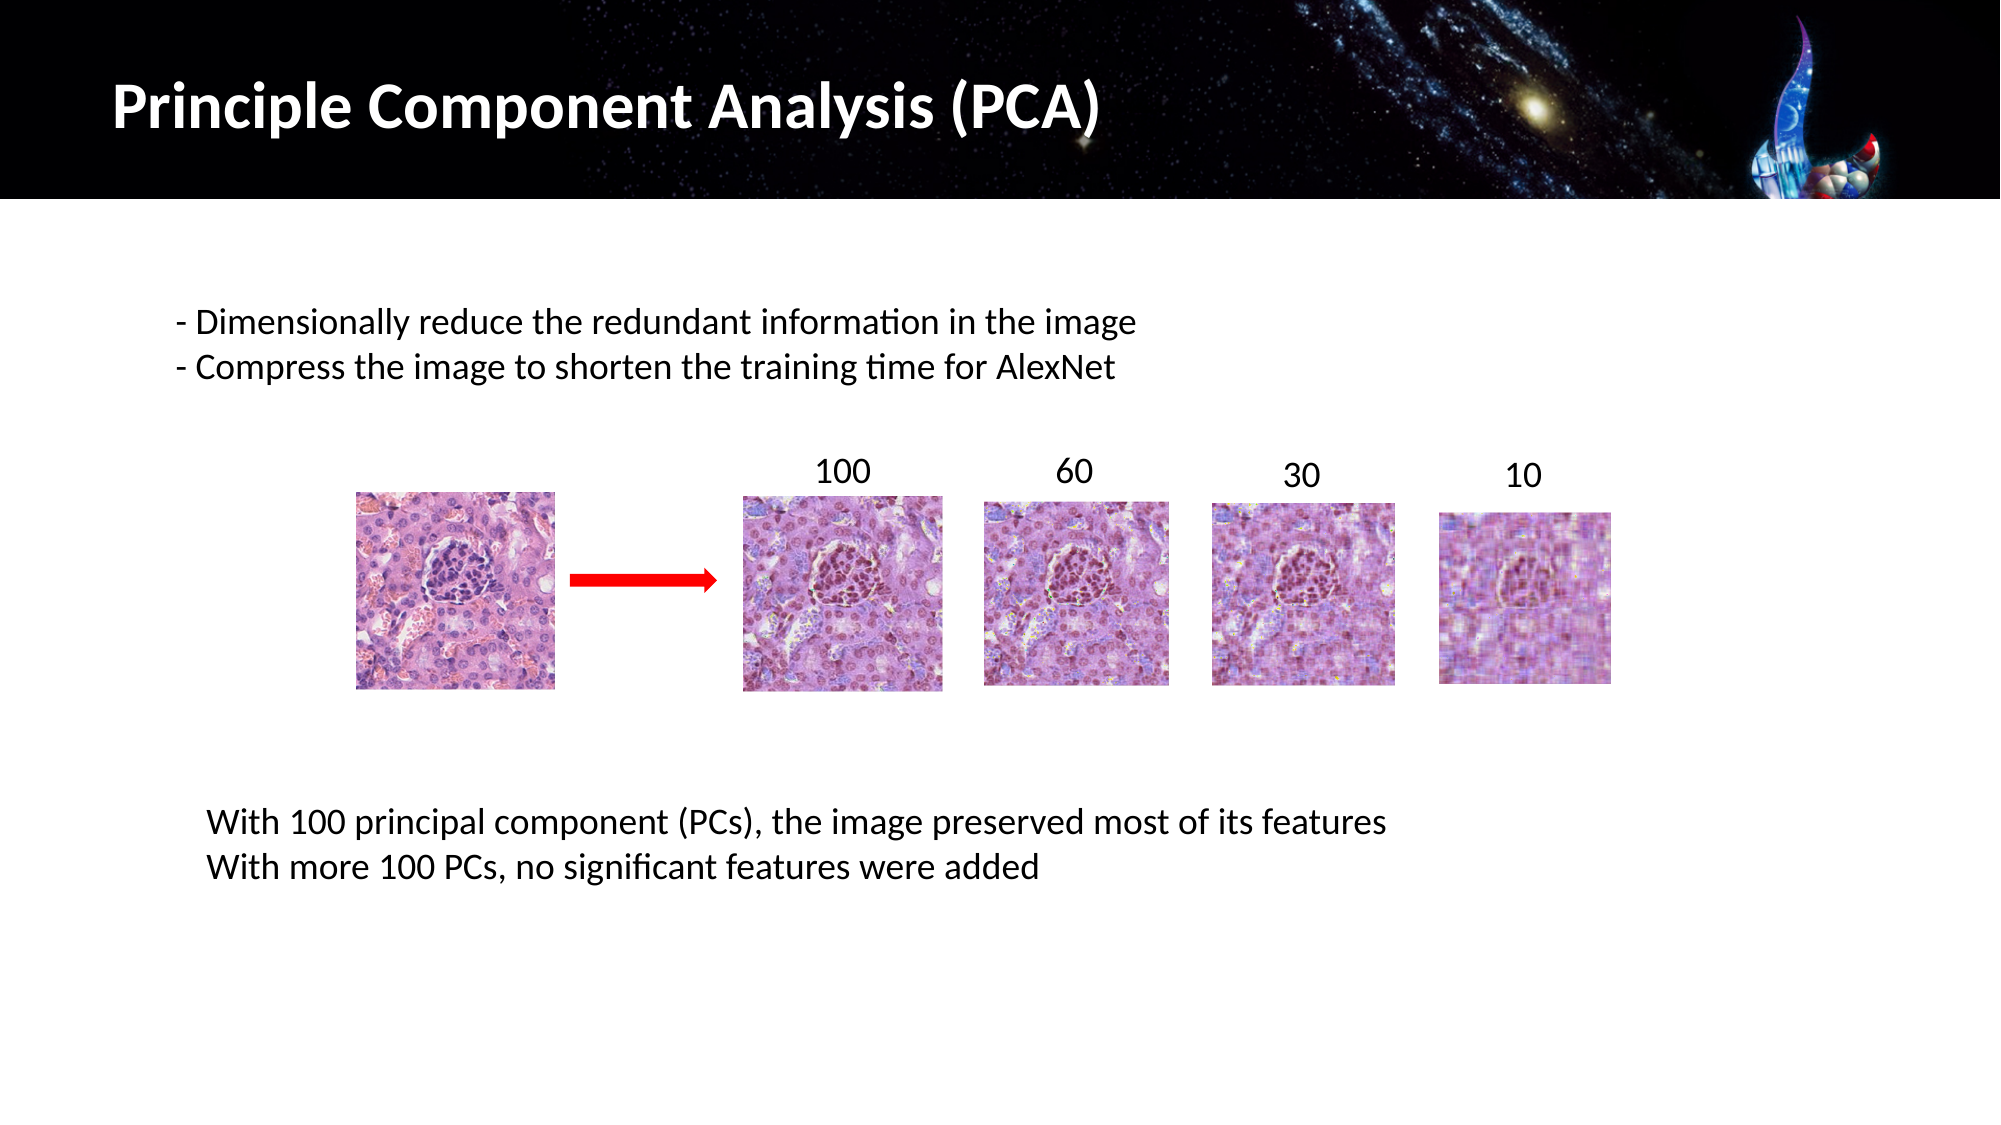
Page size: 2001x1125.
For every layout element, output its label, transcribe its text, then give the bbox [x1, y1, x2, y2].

picture [0, 0, 2000, 199]
text_box 100 [799, 438, 889, 489]
text_box With 100 principal component (PCs), the image preserved most of its features With more 100 PCs, no significant features were added [191, 789, 1778, 895]
text_box Principle Component Analysis (PCA) [97, 54, 1734, 150]
text_box 10 [1489, 443, 1562, 489]
text_box 30 [1267, 443, 1357, 489]
text_box - Dimensionally reduce the redundant information in the image - Compress the image to shorten the training time for AlexNet [160, 289, 1748, 395]
text_box 60 [1040, 438, 1113, 489]
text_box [356, 489, 1613, 693]
